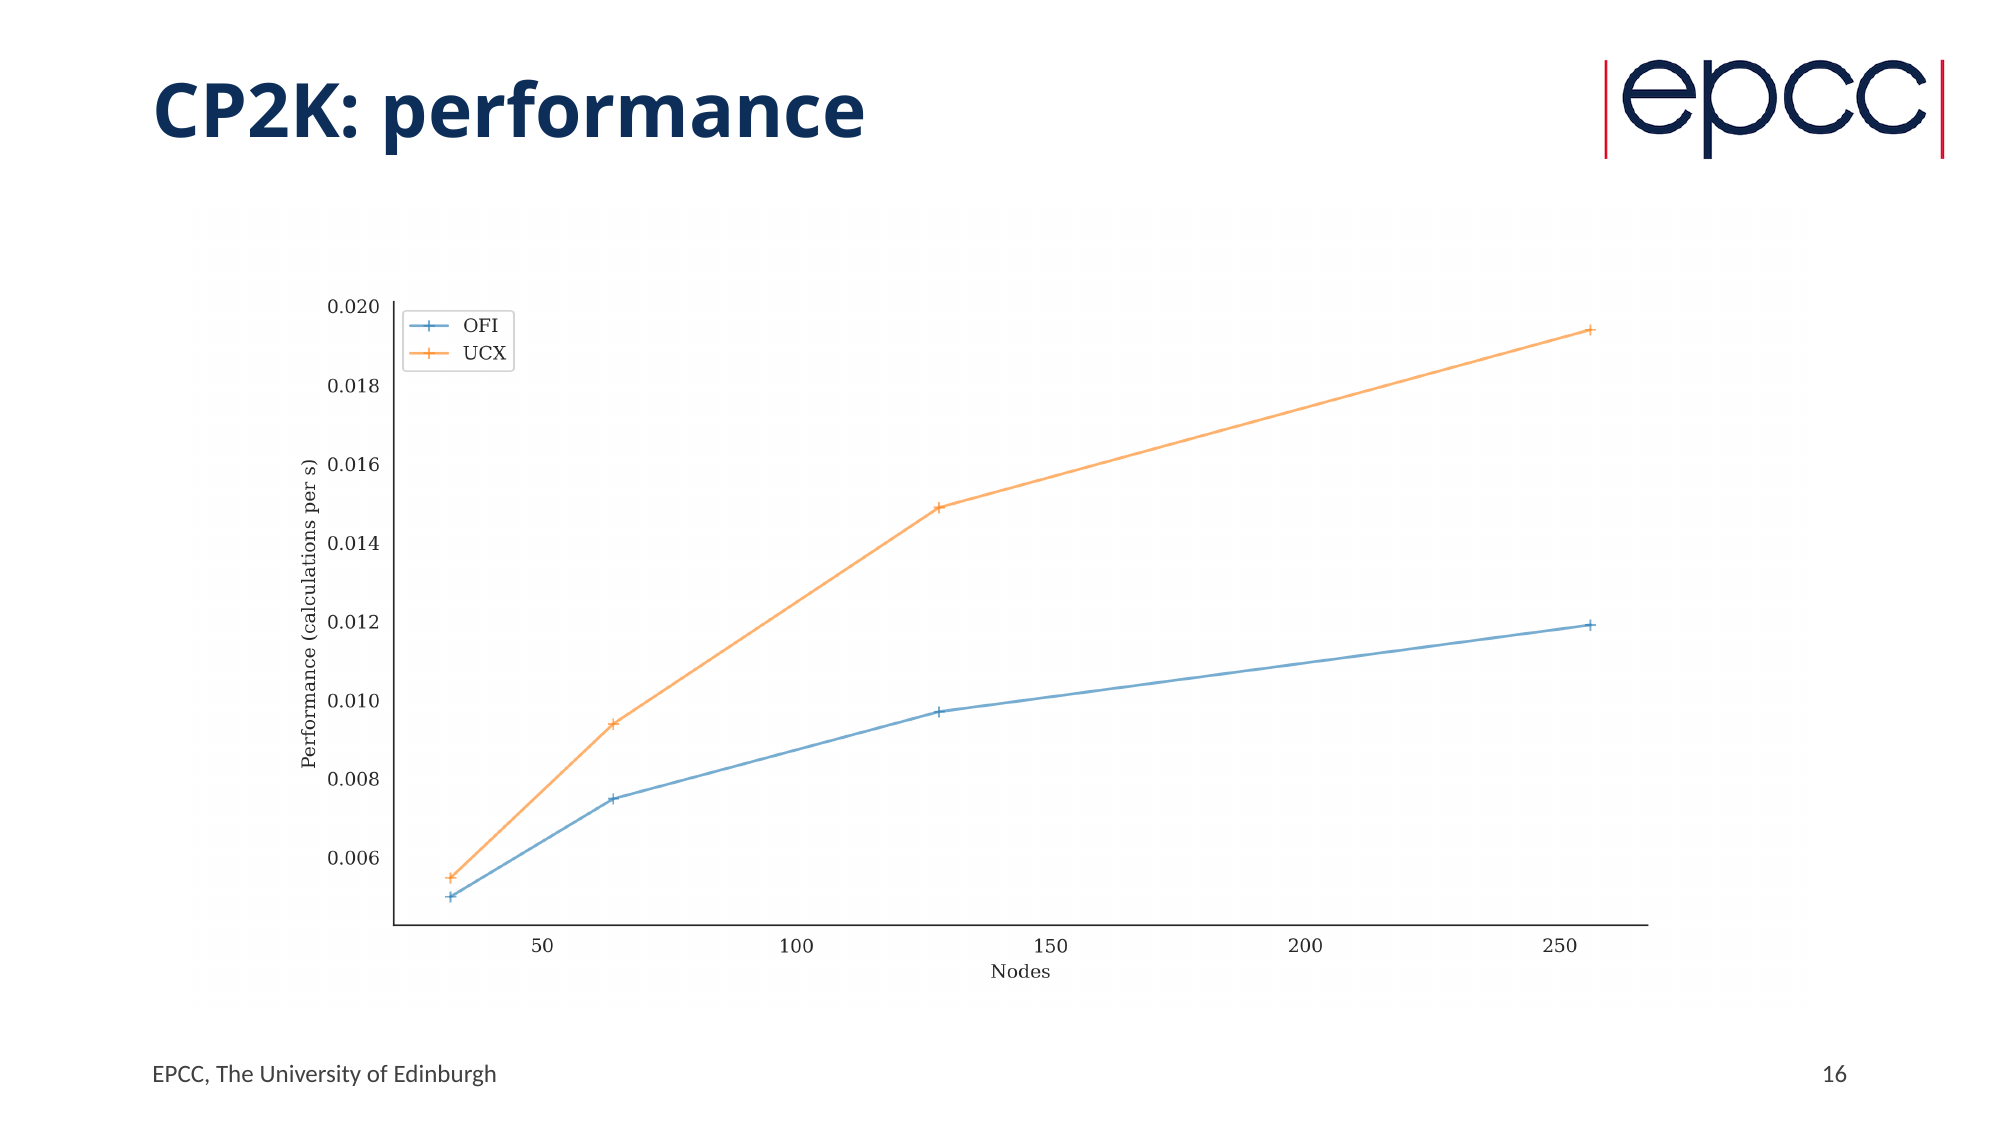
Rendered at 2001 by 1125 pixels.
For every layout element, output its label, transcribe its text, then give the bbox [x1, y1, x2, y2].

picture [1592, 49, 1954, 168]
title CP2K: performance [137, 59, 1863, 168]
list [191, 204, 1809, 1014]
slide_number 16 [1412, 1042, 1863, 1103]
footer EPCC, The University of Edinburgh [137, 1042, 813, 1103]
